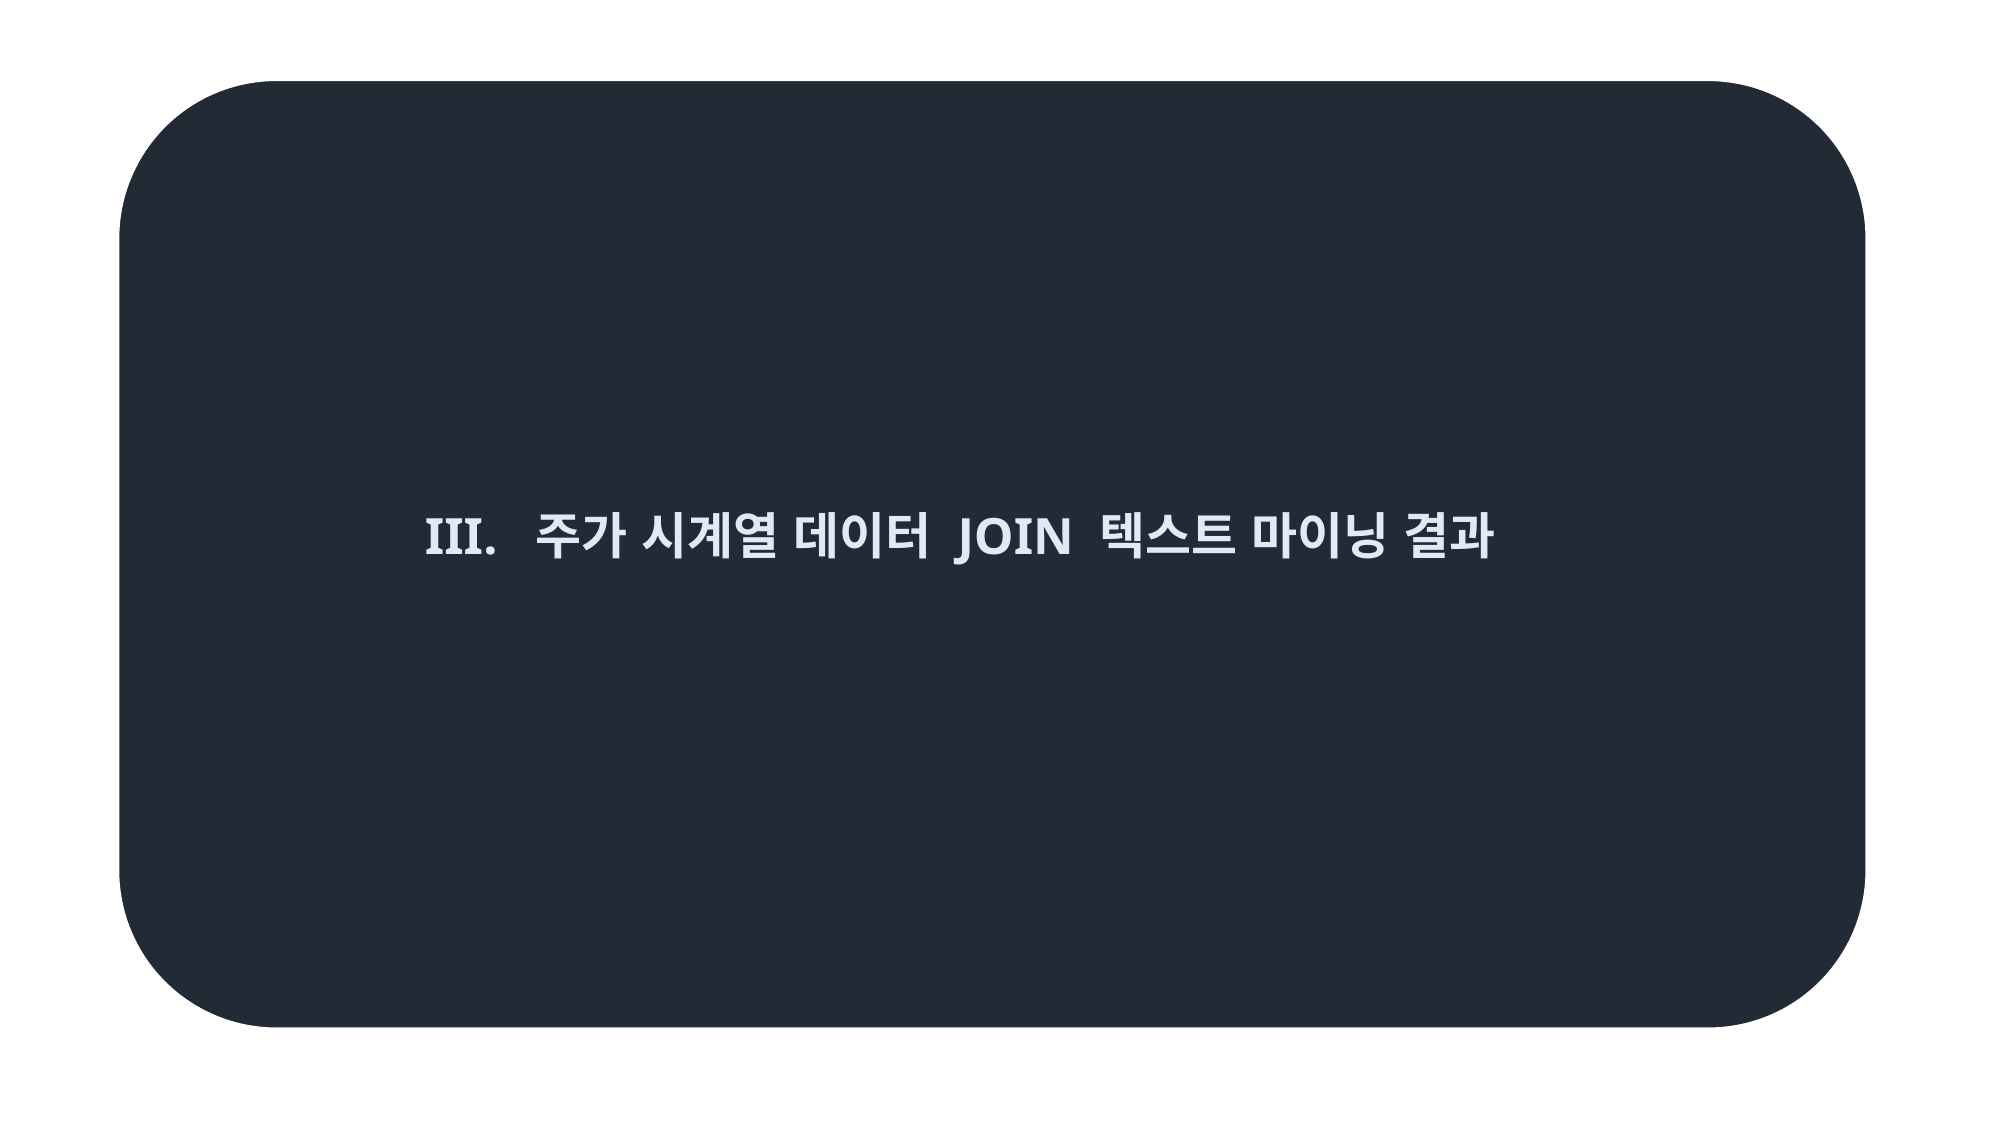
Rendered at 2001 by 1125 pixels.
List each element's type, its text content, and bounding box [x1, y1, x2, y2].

text_box [117, 78, 1868, 1030]
text_box III. 주가 시계열 데이터 JOIN 텍스트 마이닝 결과 [410, 467, 1575, 572]
